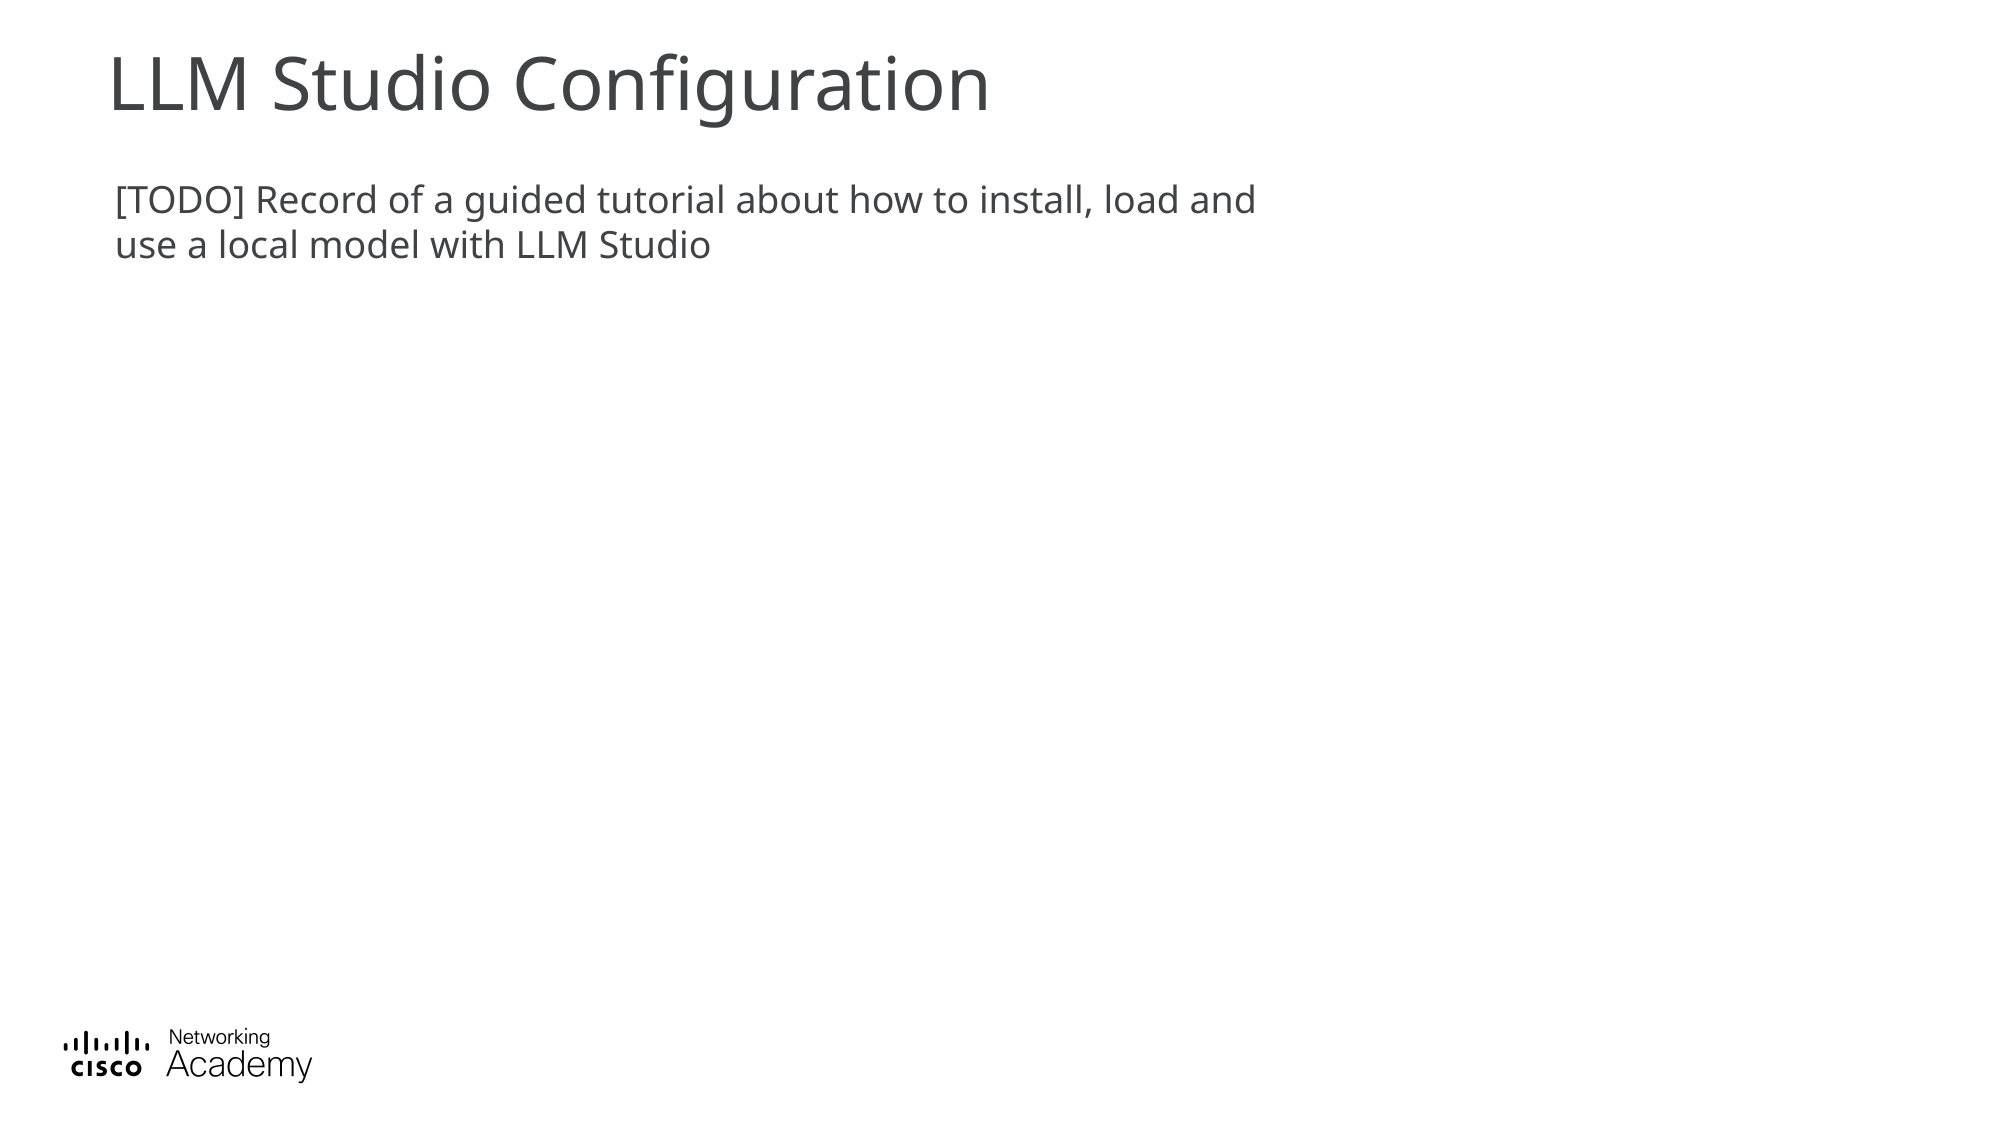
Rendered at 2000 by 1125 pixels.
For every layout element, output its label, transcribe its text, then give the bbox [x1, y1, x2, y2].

picture [60, 1024, 316, 1087]
text_box [TODO] Record of a guided tutorial about how to install, load and use a local model with LLM Studio [99, 168, 1298, 364]
title LLM Studio Configuration [99, 32, 1900, 146]
